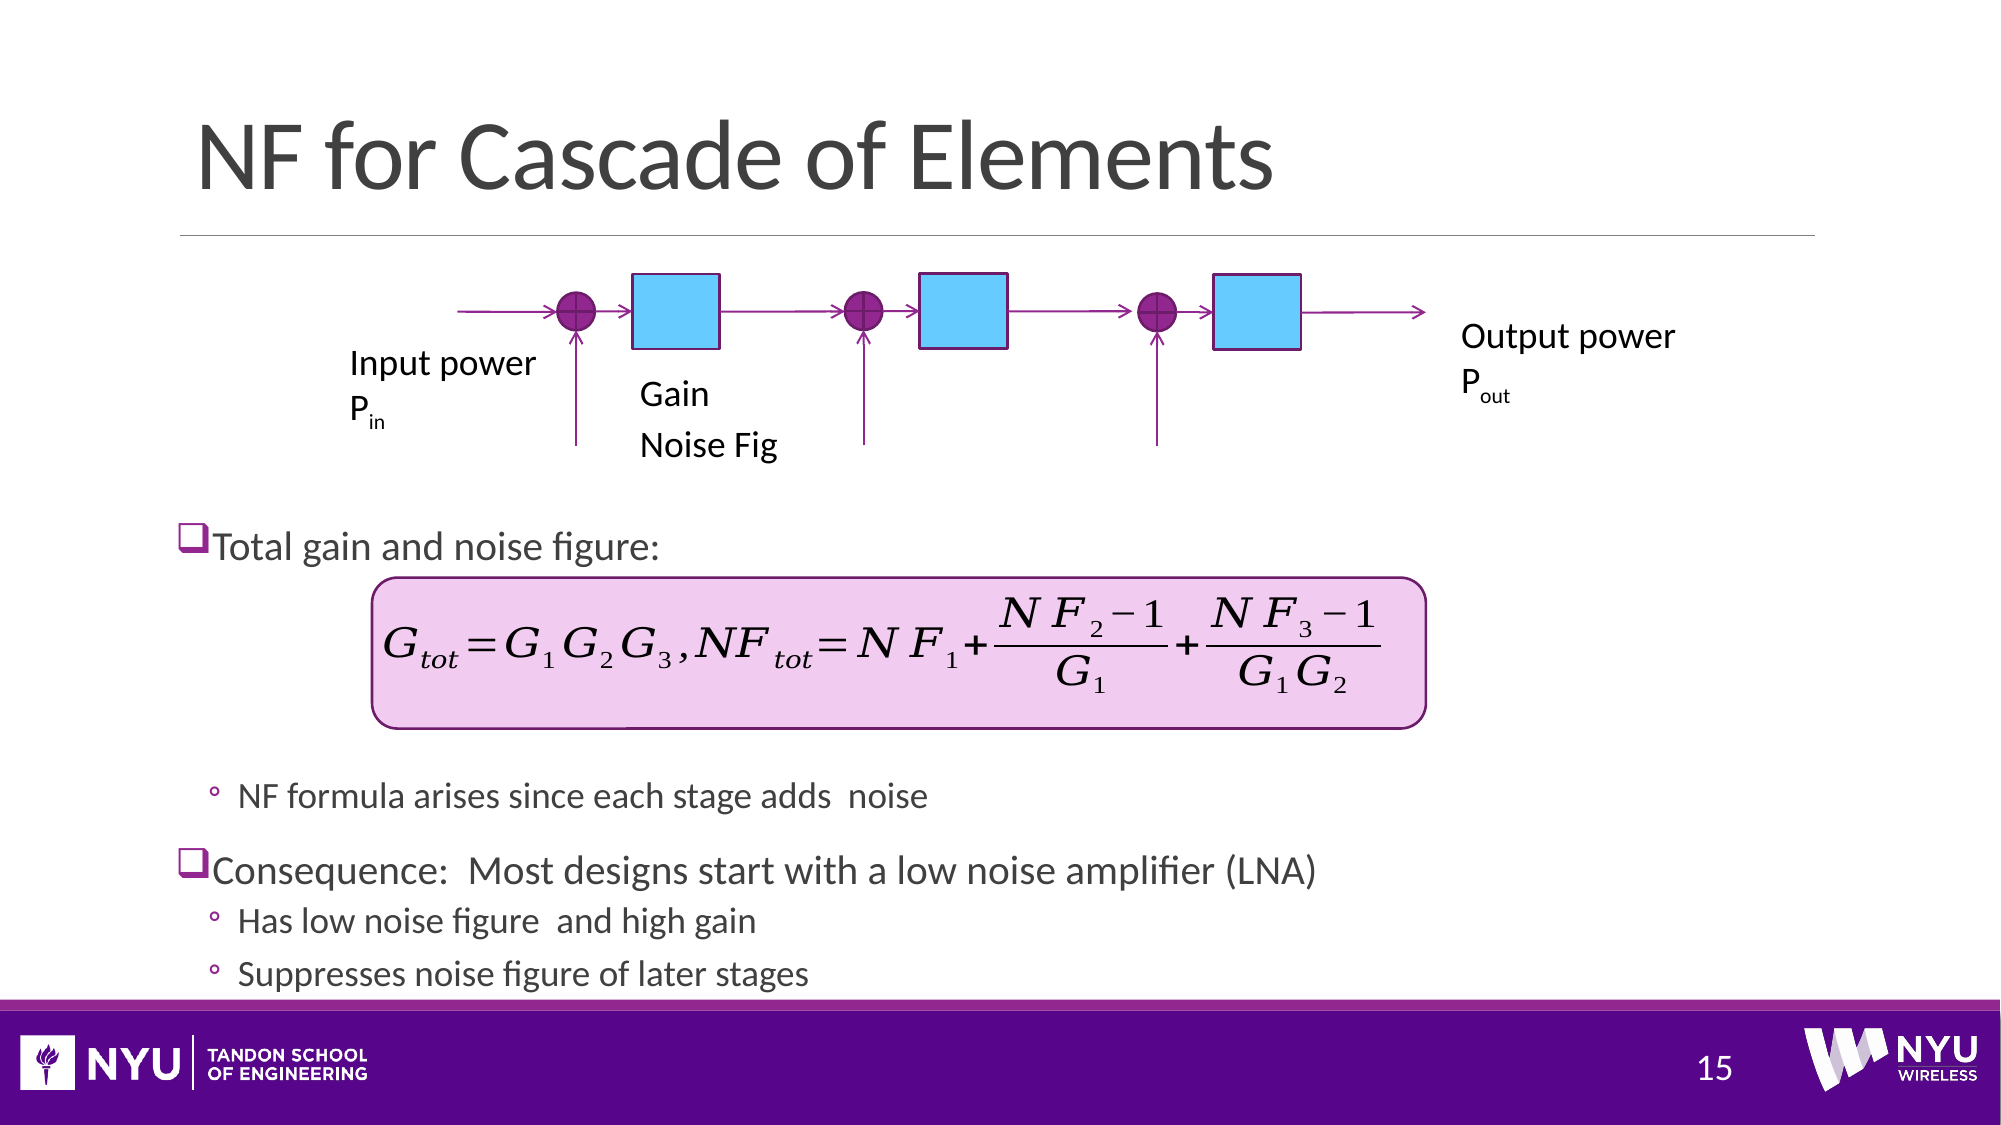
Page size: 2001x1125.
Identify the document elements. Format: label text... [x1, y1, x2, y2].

text_box [844, 291, 884, 332]
slide_number 15 [1533, 1035, 1749, 1096]
text_box [1212, 273, 1302, 351]
text_box [918, 272, 1009, 350]
text_box Output power Pout [1446, 304, 1692, 415]
text_box [370, 576, 1428, 730]
text_box [556, 291, 596, 332]
text_box [1137, 292, 1177, 333]
title NF for Cascade of Elements [180, 47, 1830, 218]
text_box Input power Pin [334, 330, 553, 442]
text_box [631, 273, 721, 350]
